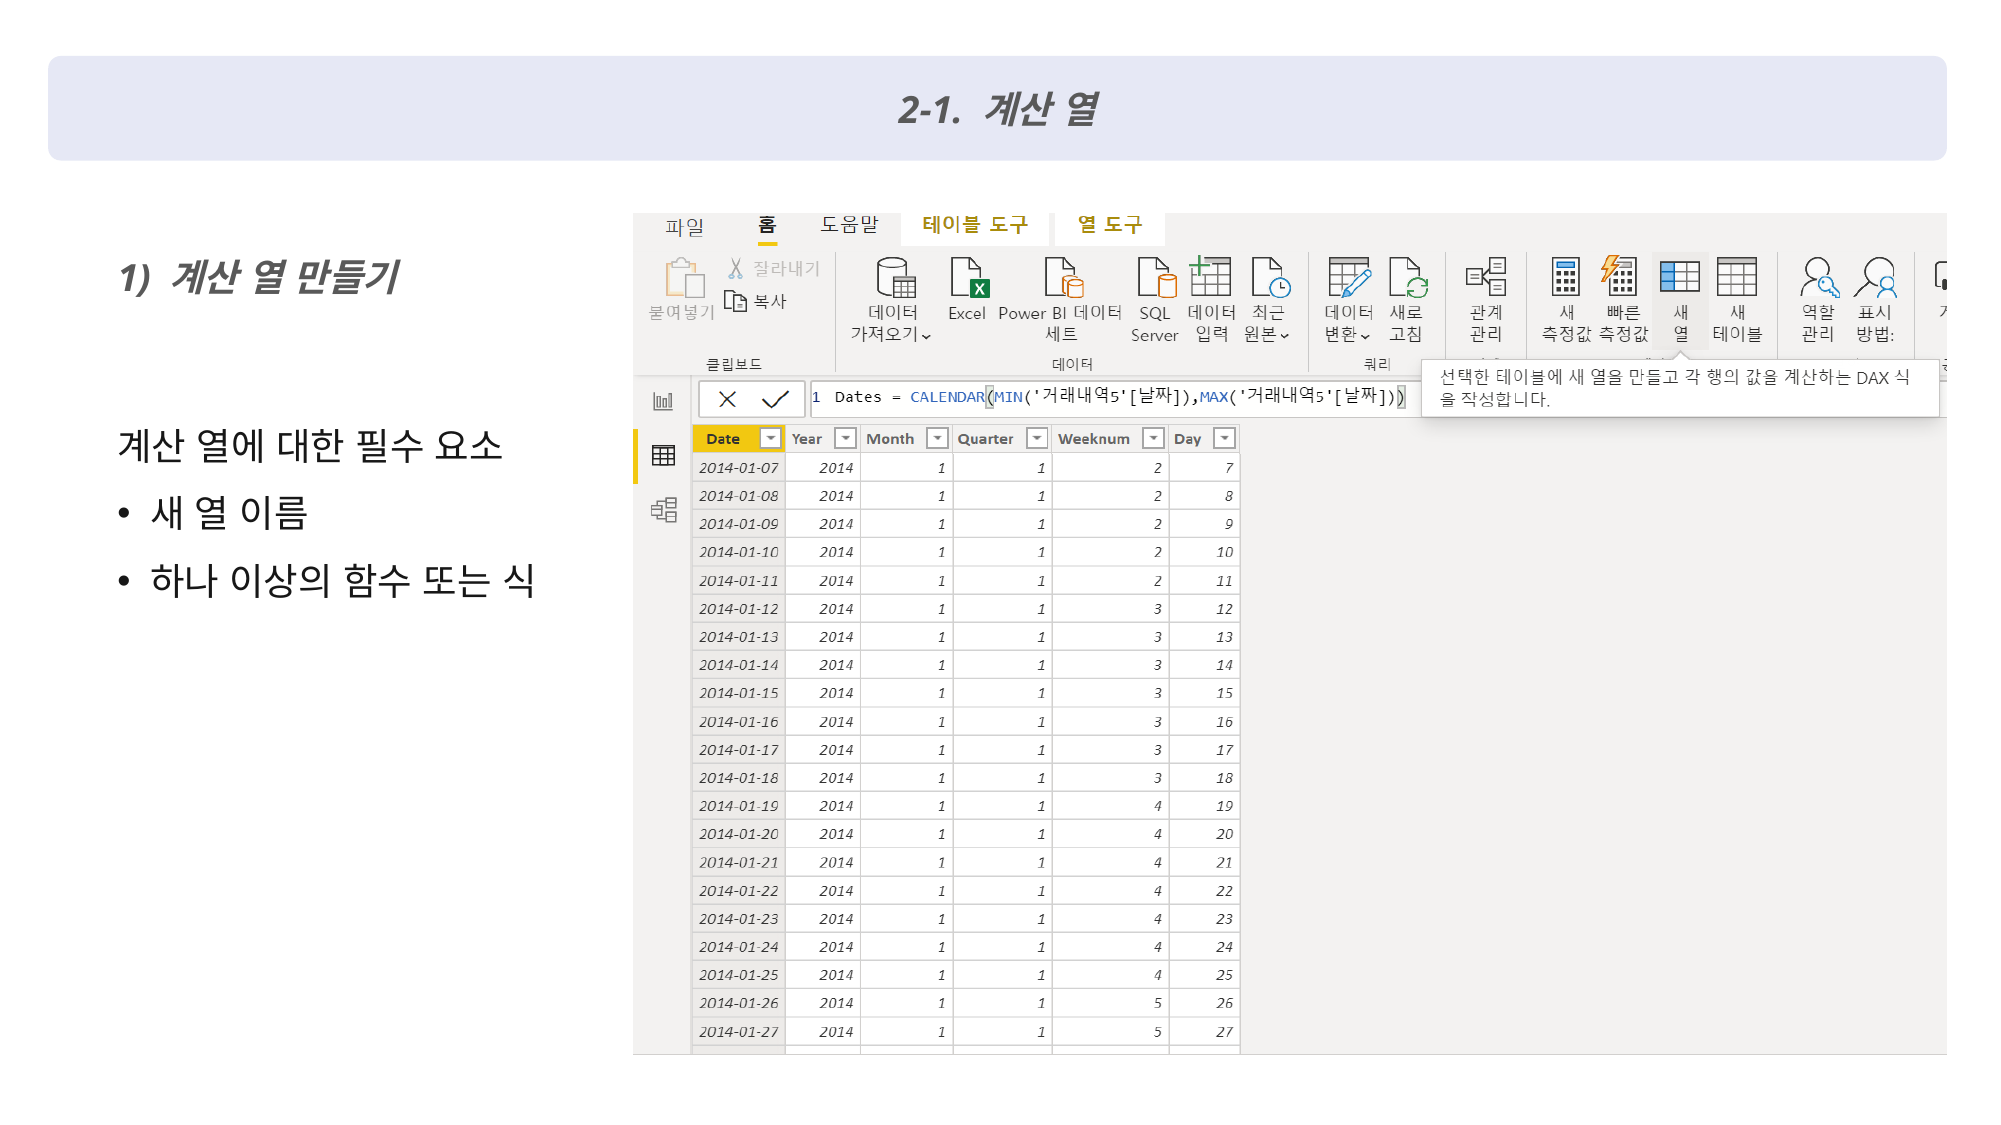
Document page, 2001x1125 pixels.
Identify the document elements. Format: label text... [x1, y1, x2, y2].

picture [633, 213, 1947, 1055]
text_box 2-1. 계산 열 [47, 54, 1948, 162]
text_box 계산 열에 대한 필수 요소 새 열 이름 하나 이상의 함수 또는 식 [102, 392, 633, 611]
text_box 1) 계산 열 만들기 [102, 246, 633, 307]
